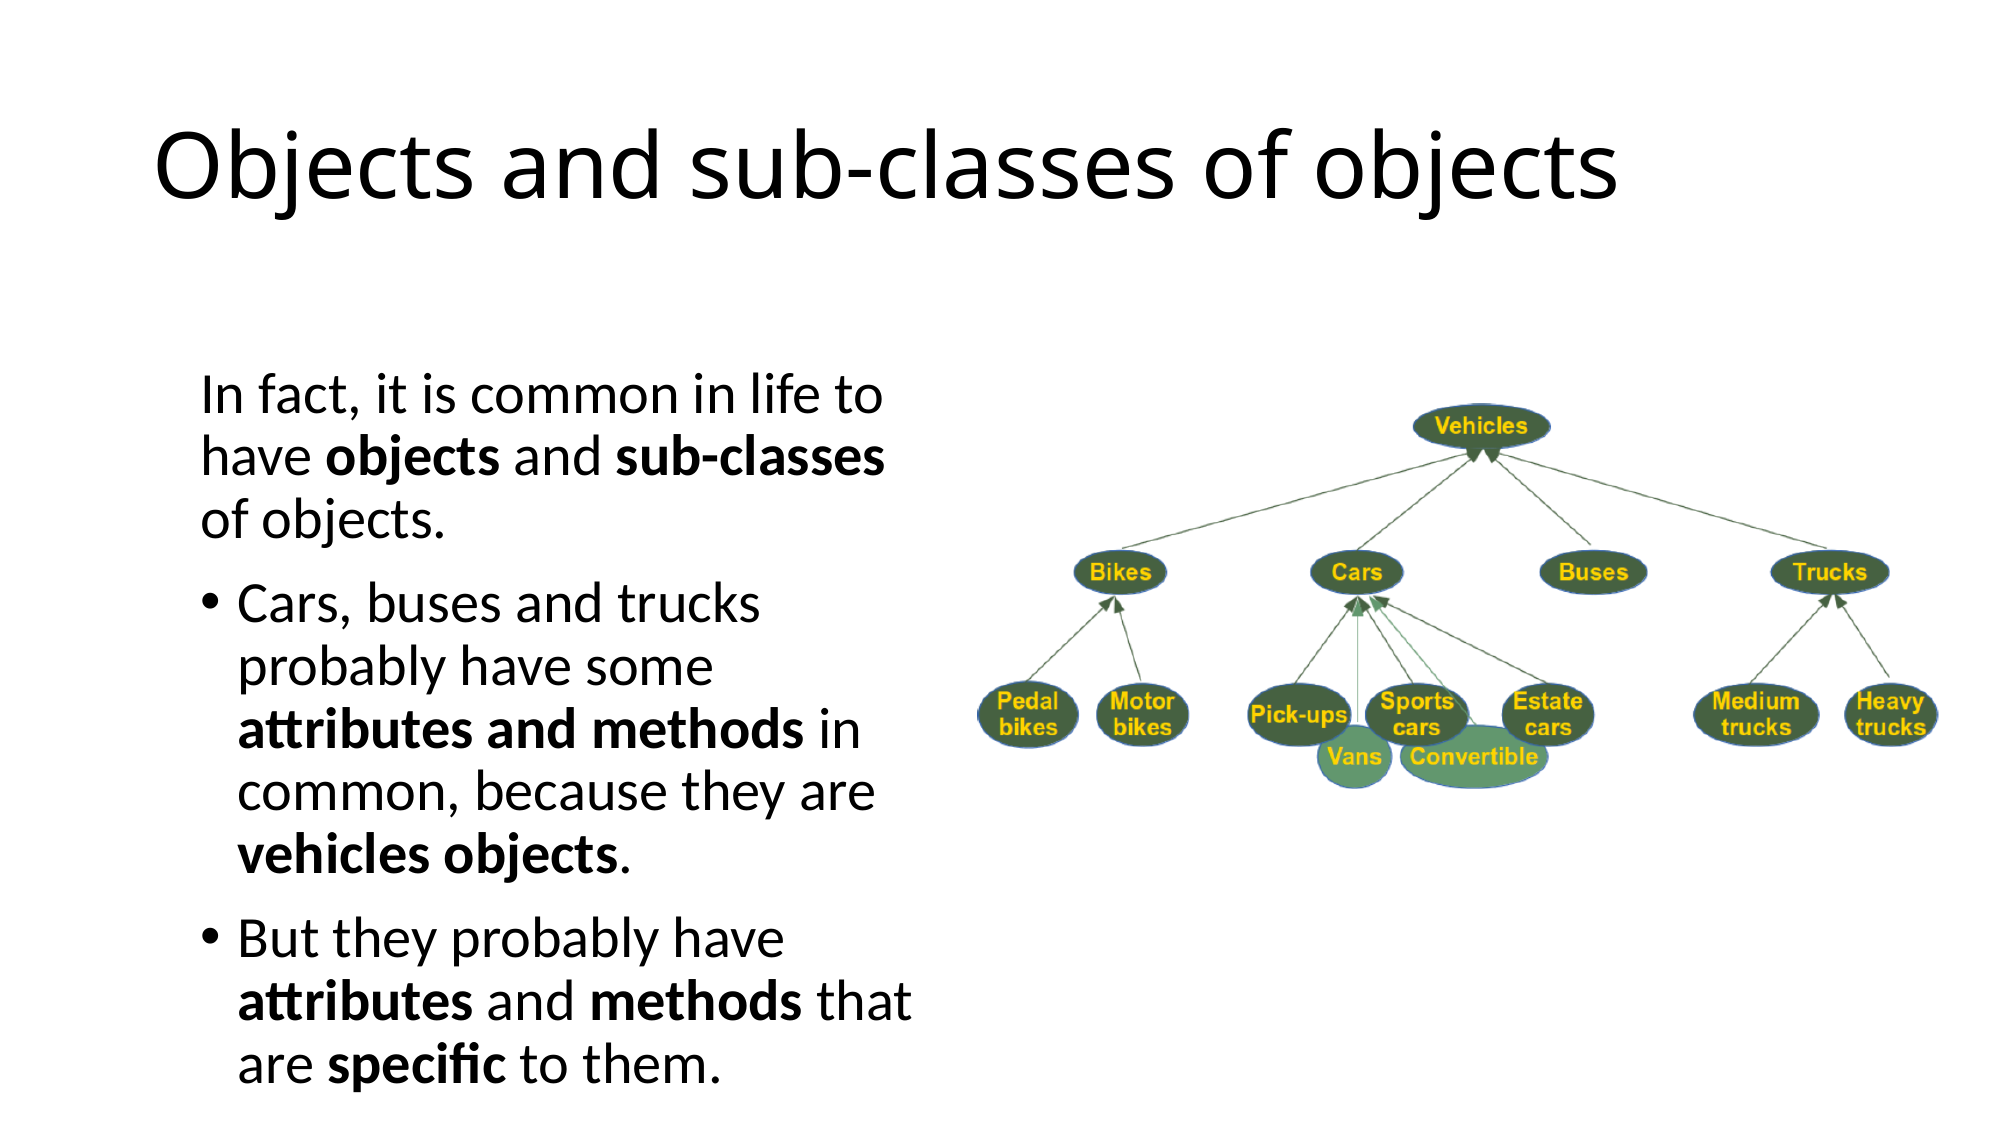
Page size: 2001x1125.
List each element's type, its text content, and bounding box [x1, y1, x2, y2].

picture [973, 373, 1948, 794]
list In fact, it is common in life to have objects and sub-classes of objects. Cars, buses and trucks probably have some attributes and methods in common, because they are vehicles objects. But they probably have attributes and methods that are specific to them. [185, 355, 948, 1125]
title Objects and sub-classes of objects [137, 59, 1863, 278]
